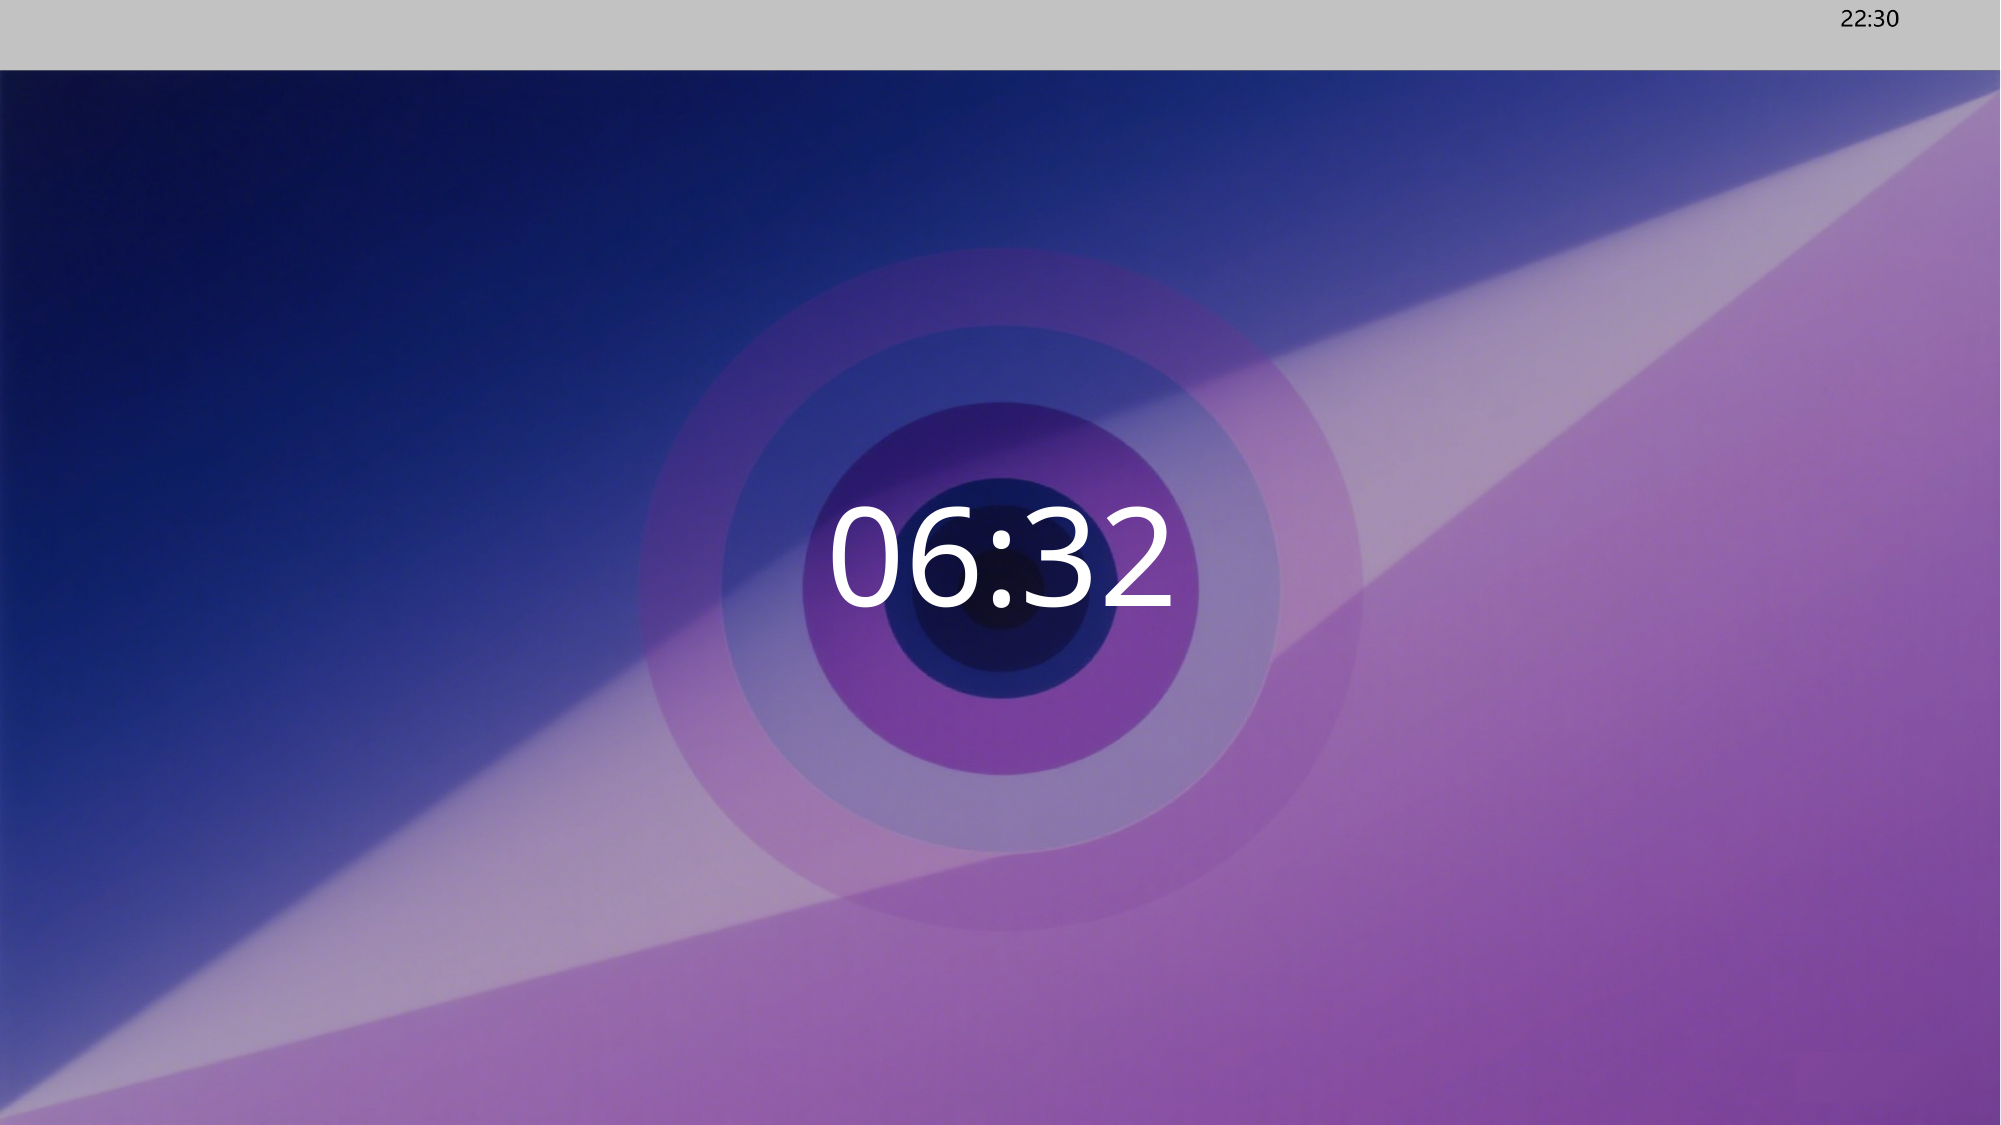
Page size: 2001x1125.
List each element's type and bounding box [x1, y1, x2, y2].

slide_number [811, 508, 1227, 617]
text_box [0, 0, 2000, 1125]
